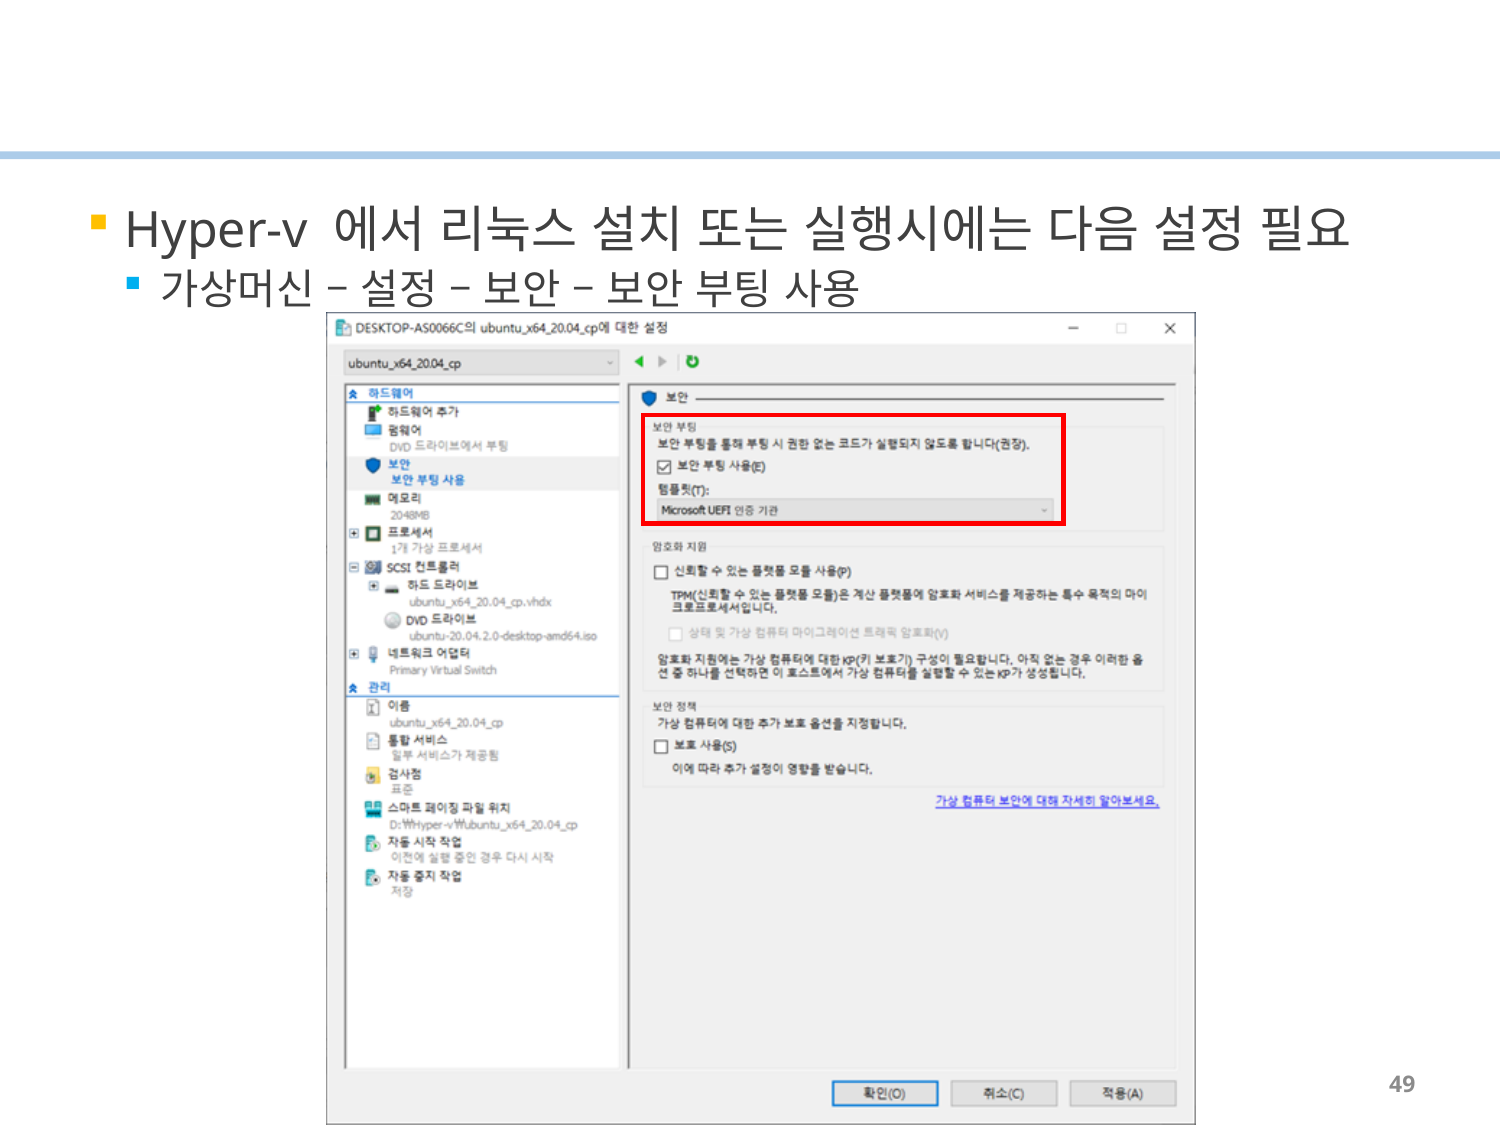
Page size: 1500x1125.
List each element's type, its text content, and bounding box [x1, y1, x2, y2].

picture [326, 312, 1196, 1125]
list Hyper-v 에서 리눅스 설치 또는 실행시에는 다음 설정 필요 가상머신 – 설정 – 보안 – 보안 부팅 사용 [72, 196, 1431, 1053]
slide_number 49 [1196, 1067, 1431, 1103]
